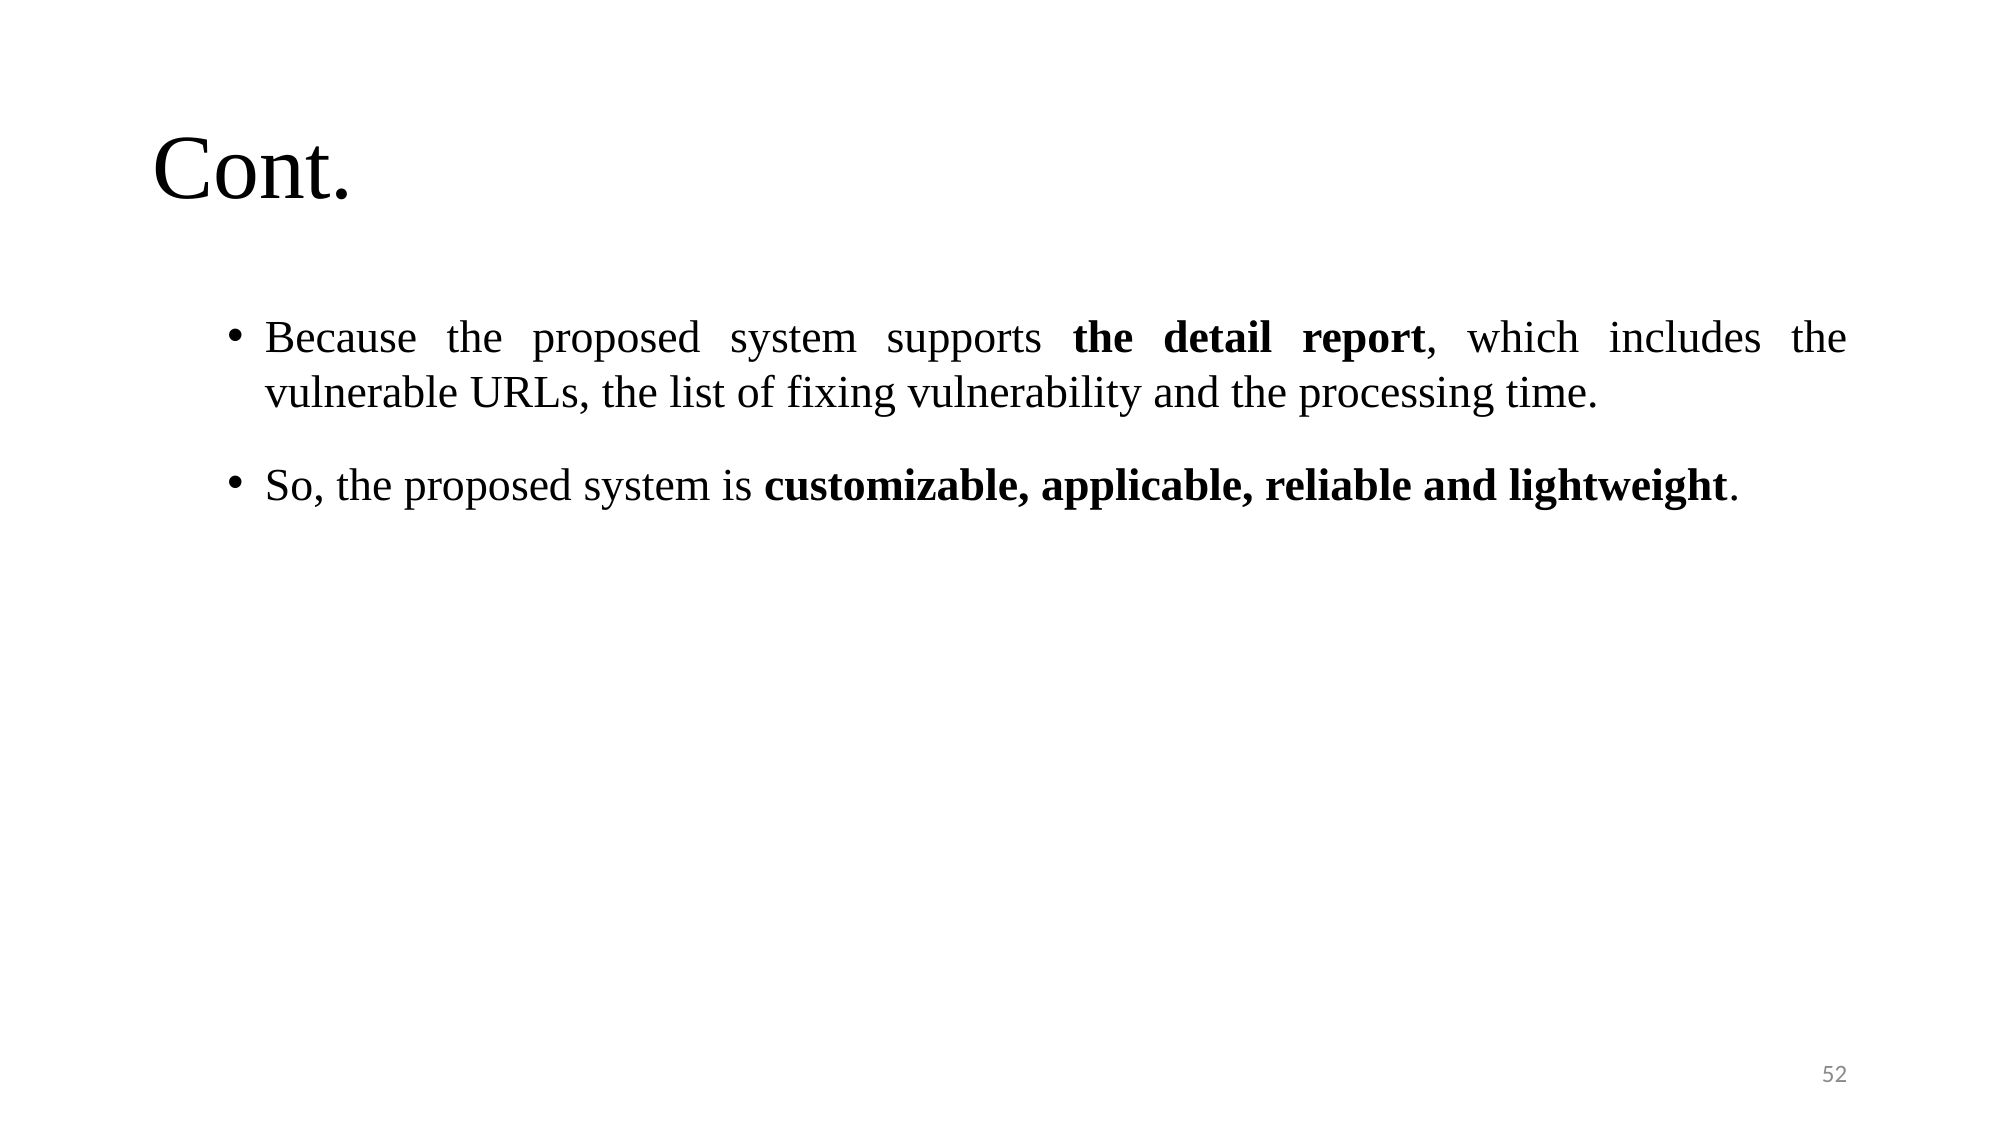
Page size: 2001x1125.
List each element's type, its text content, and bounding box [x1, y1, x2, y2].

slide_number 52 [1412, 1042, 1863, 1103]
title Cont. [137, 59, 1863, 278]
list Because the proposed system supports the detail report, which includes the vulnerable URLs, the list of fixing vulnerability and the processing time. So, the proposed system is customizable, applicable, reliable and lightweight. [137, 299, 1863, 1103]
